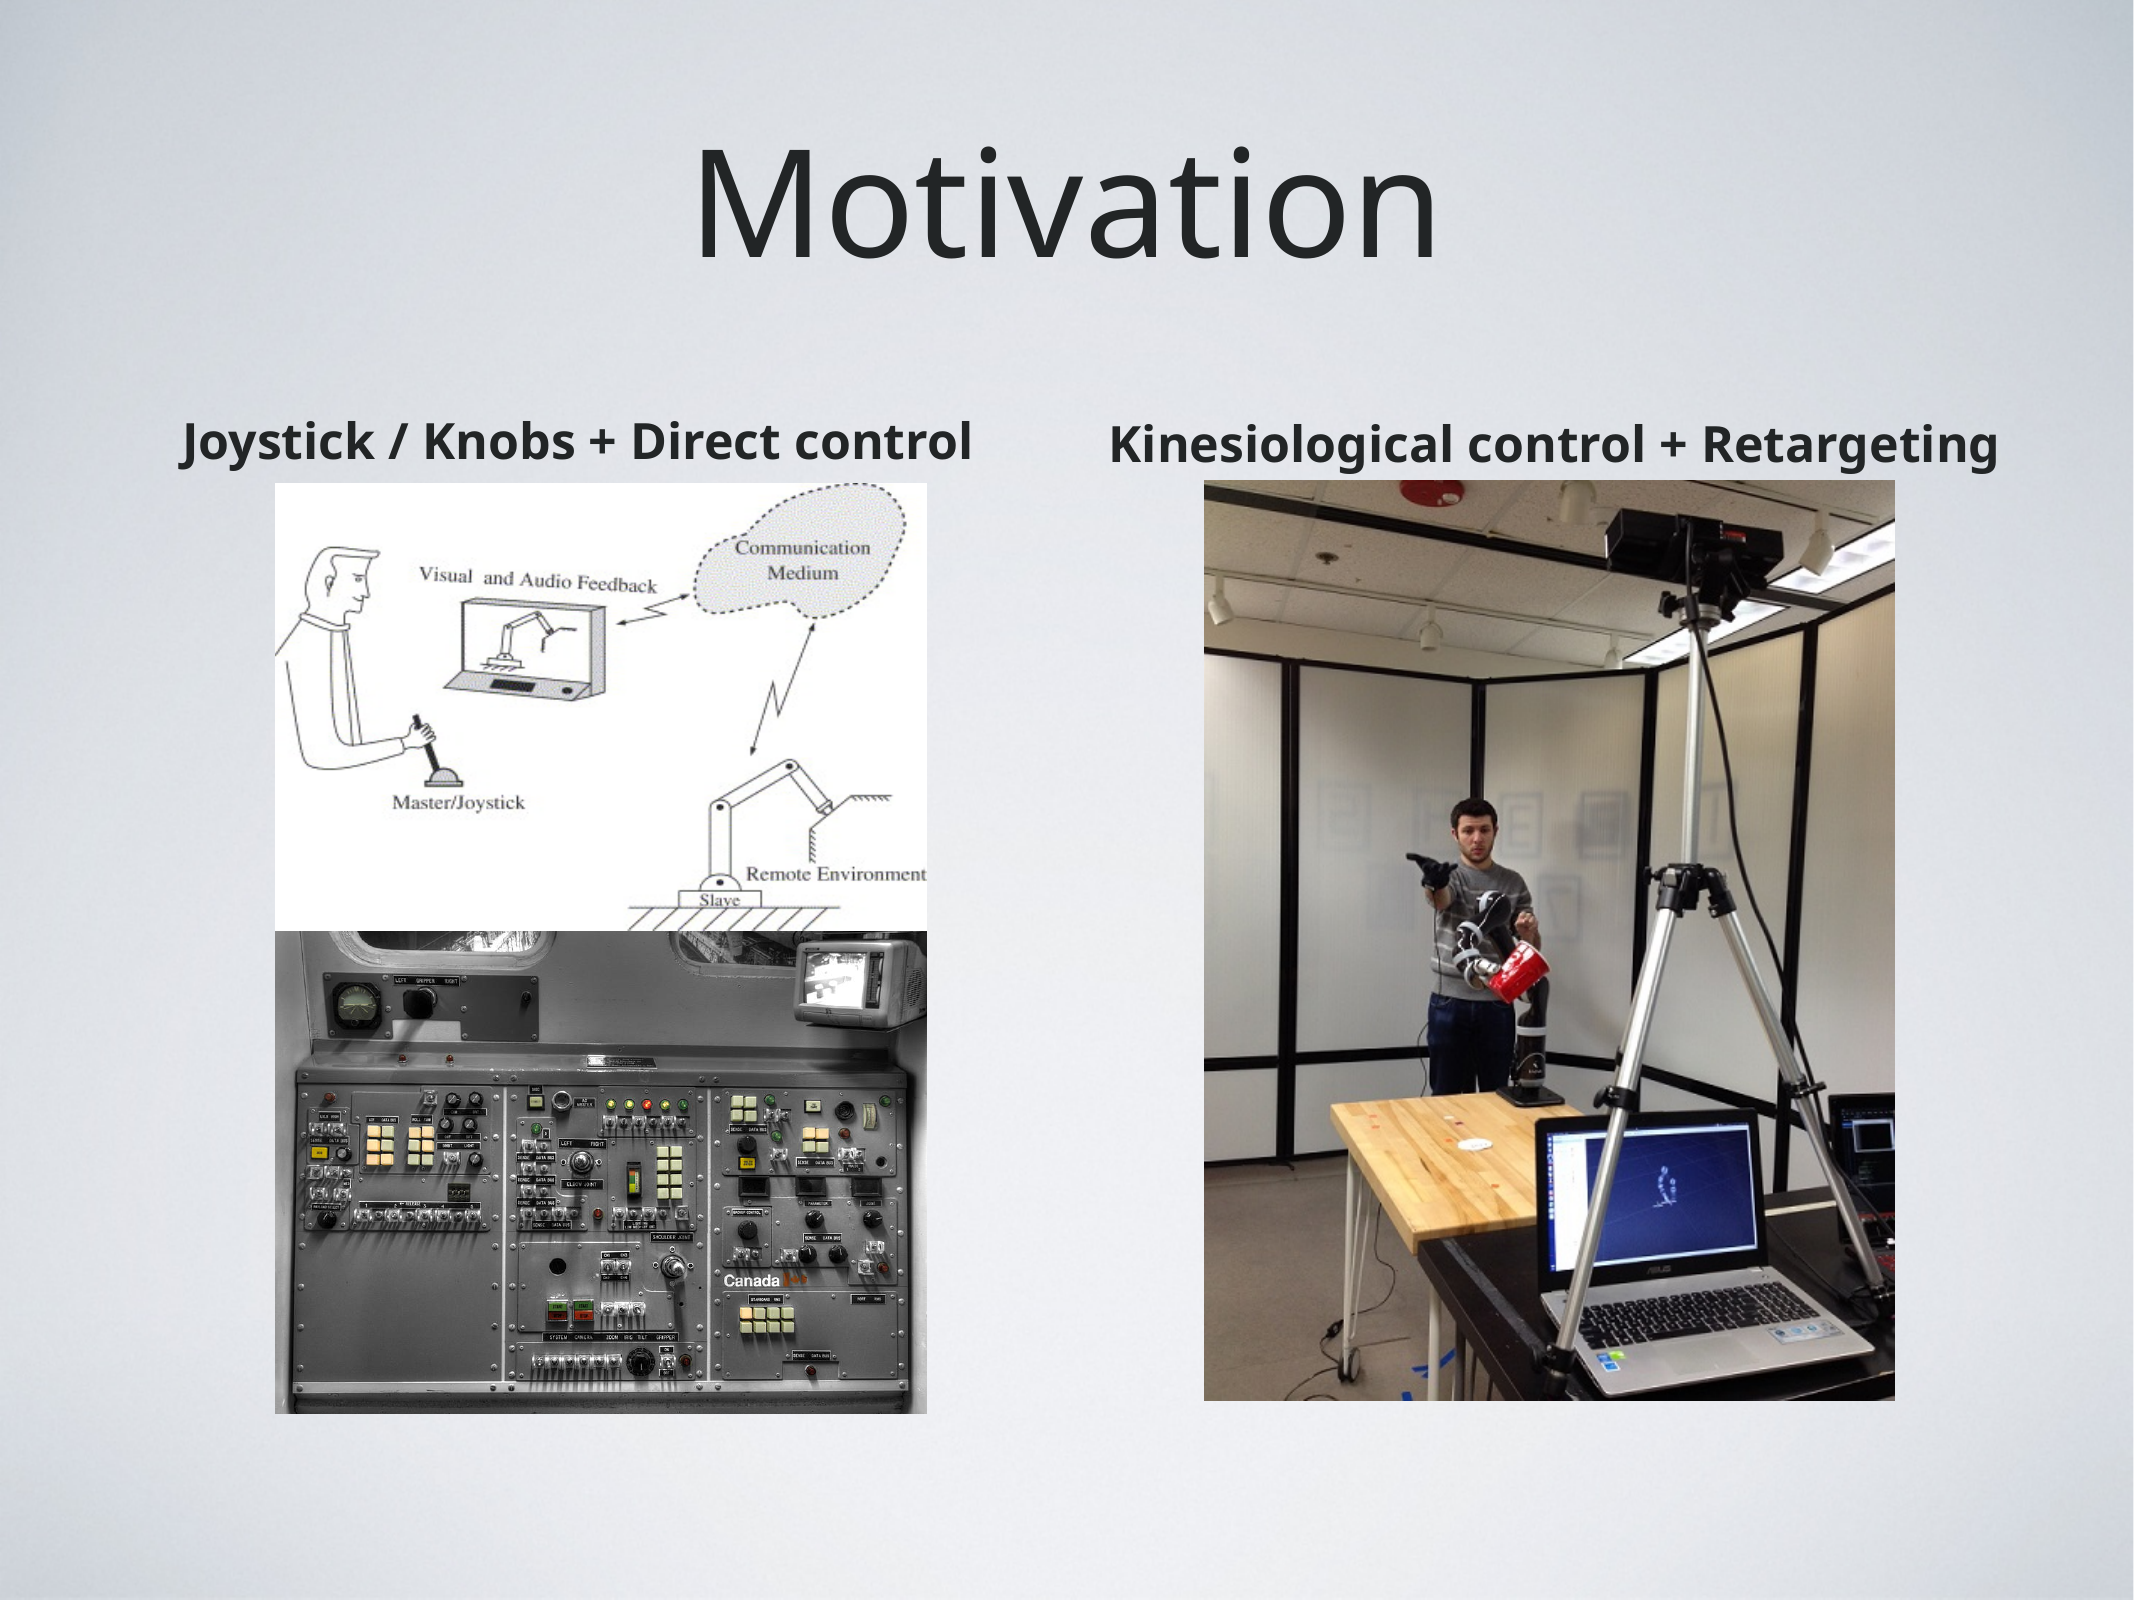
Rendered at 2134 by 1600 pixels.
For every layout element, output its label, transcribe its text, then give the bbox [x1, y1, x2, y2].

picture [0, 0, 2134, 1600]
list Joystick / Knobs + Direct control [106, 329, 1050, 479]
title Motivation [106, 64, 2027, 331]
list Kinesiological control + Retargeting [1083, 331, 2027, 481]
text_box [274, 483, 927, 1414]
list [1203, 480, 1895, 1401]
